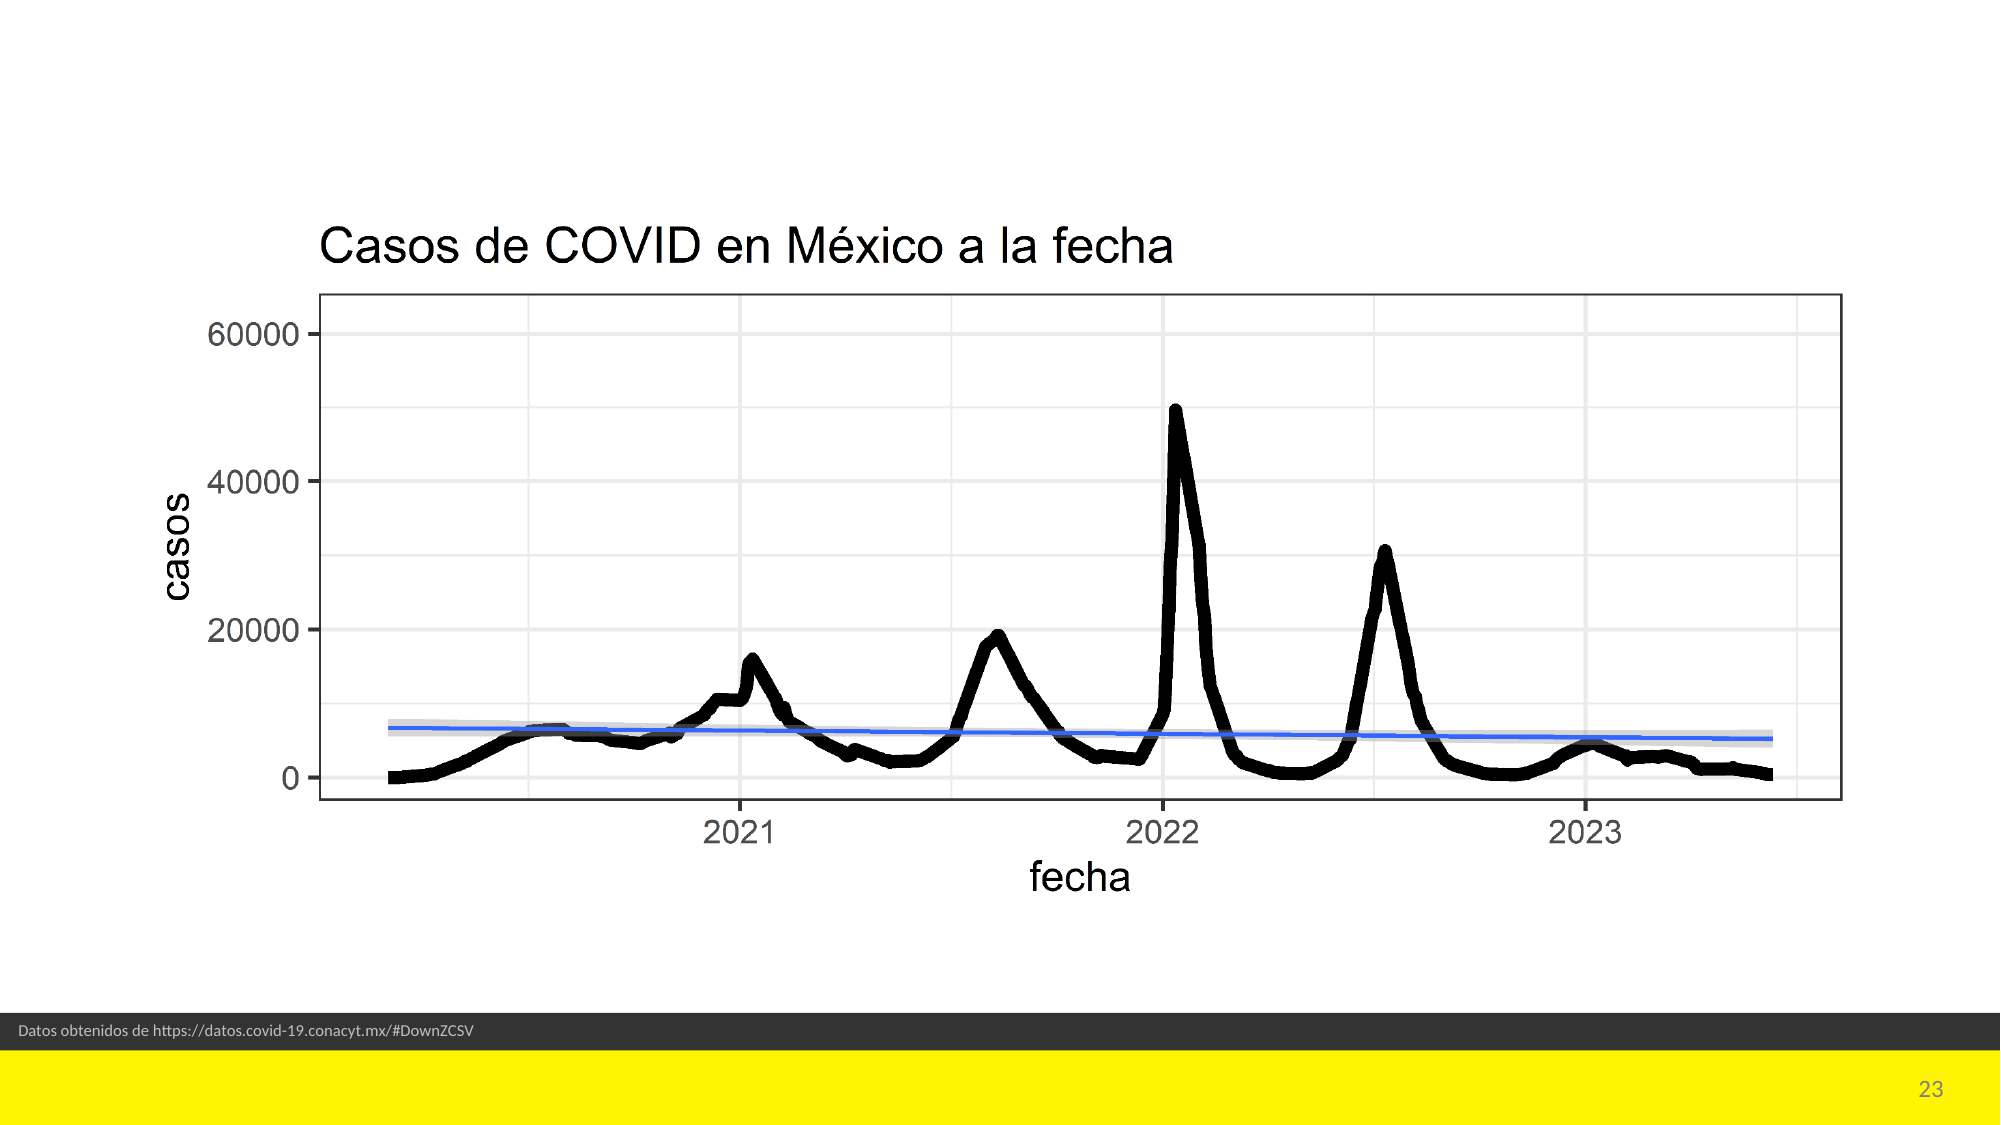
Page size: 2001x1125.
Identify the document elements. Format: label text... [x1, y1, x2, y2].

text_box Datos obtenidos de https://datos.covid-19.conacyt.mx/#DownZCSV [3, 1012, 490, 1048]
picture [137, 205, 1863, 920]
